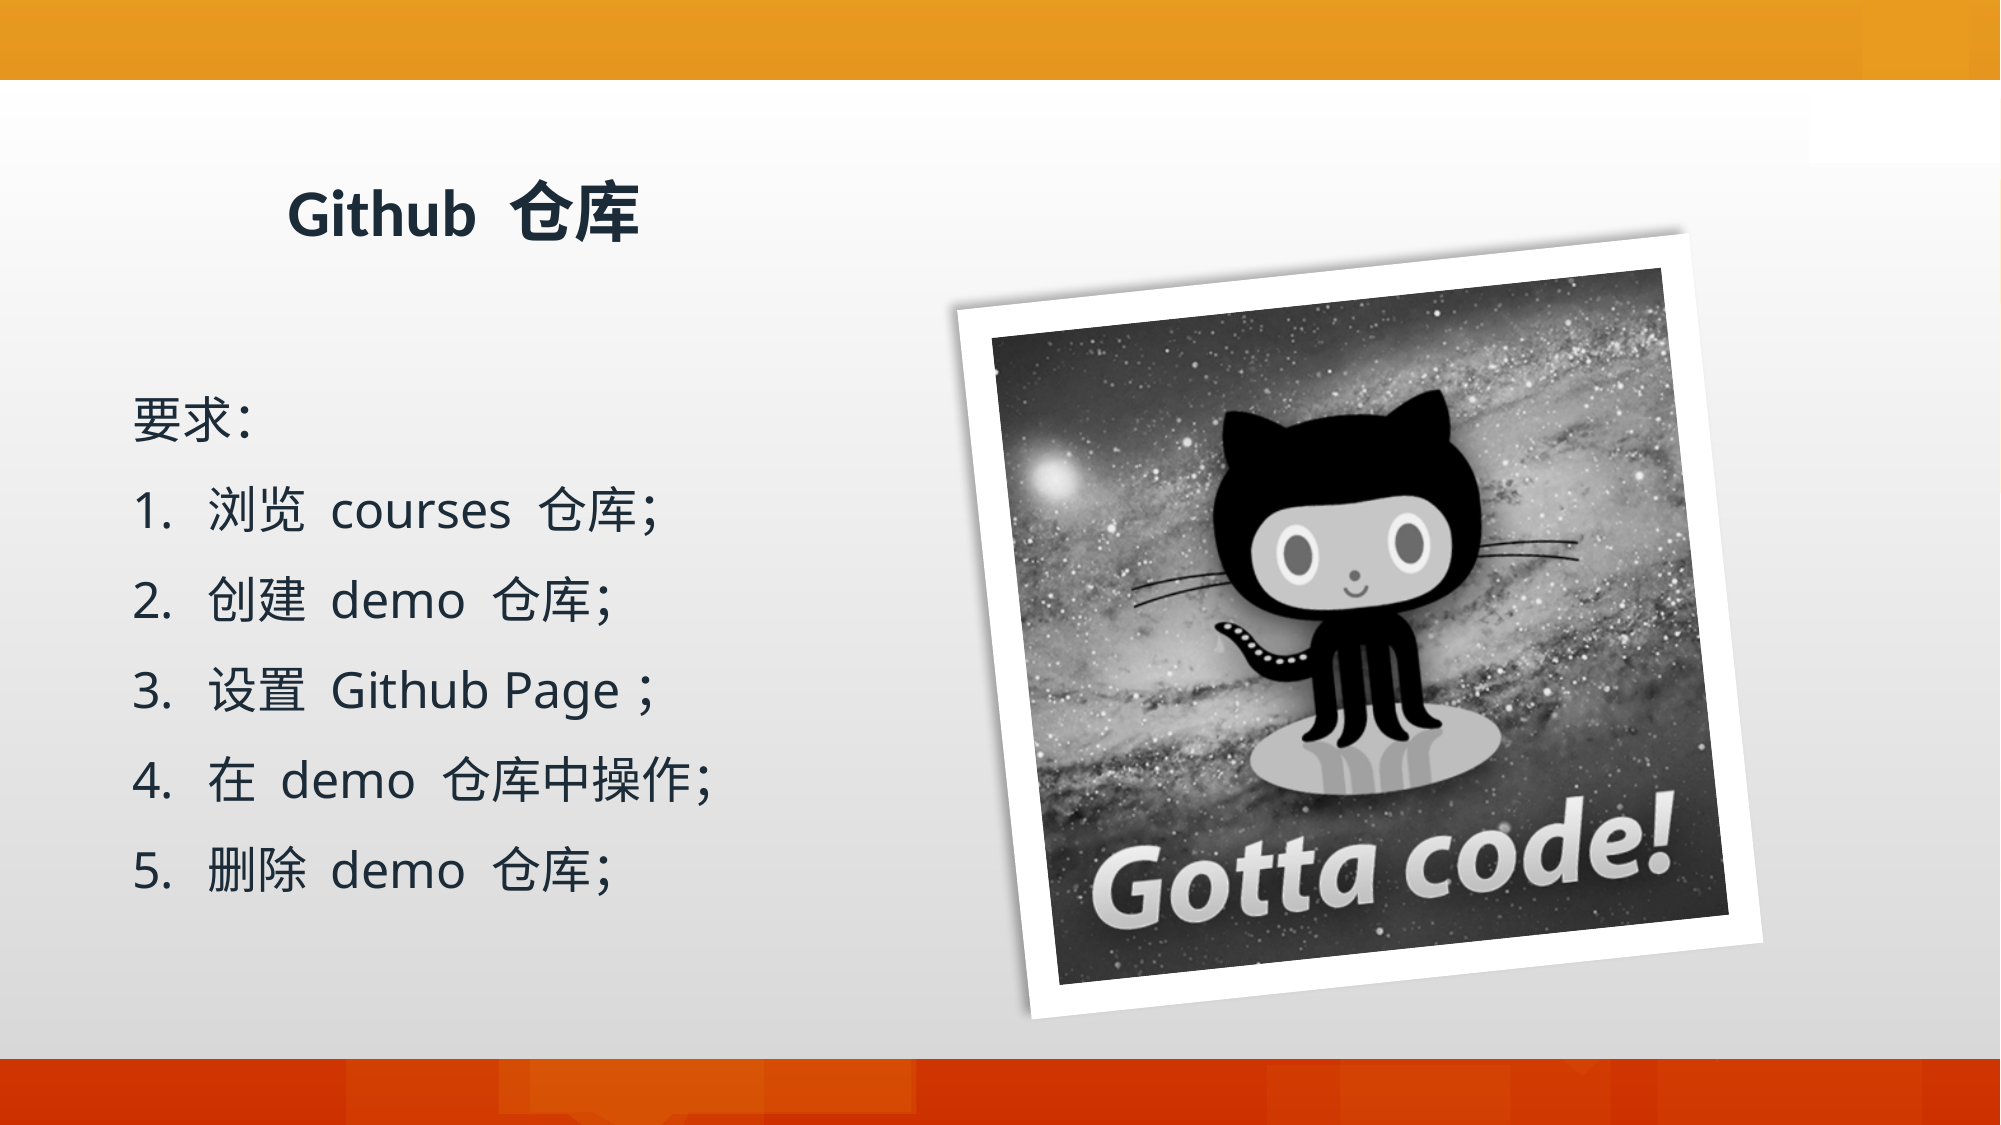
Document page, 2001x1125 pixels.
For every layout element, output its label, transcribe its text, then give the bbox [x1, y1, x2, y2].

text_box 要求： 浏览 courses 仓库； 创建 demo 仓库； 设置 Github Page； 在 demo 仓库中操作； 删除 demo 仓库； [117, 351, 812, 907]
picture [1809, 0, 2000, 163]
picture [1023, 300, 1698, 952]
text_box Github 仓库 [273, 162, 657, 258]
